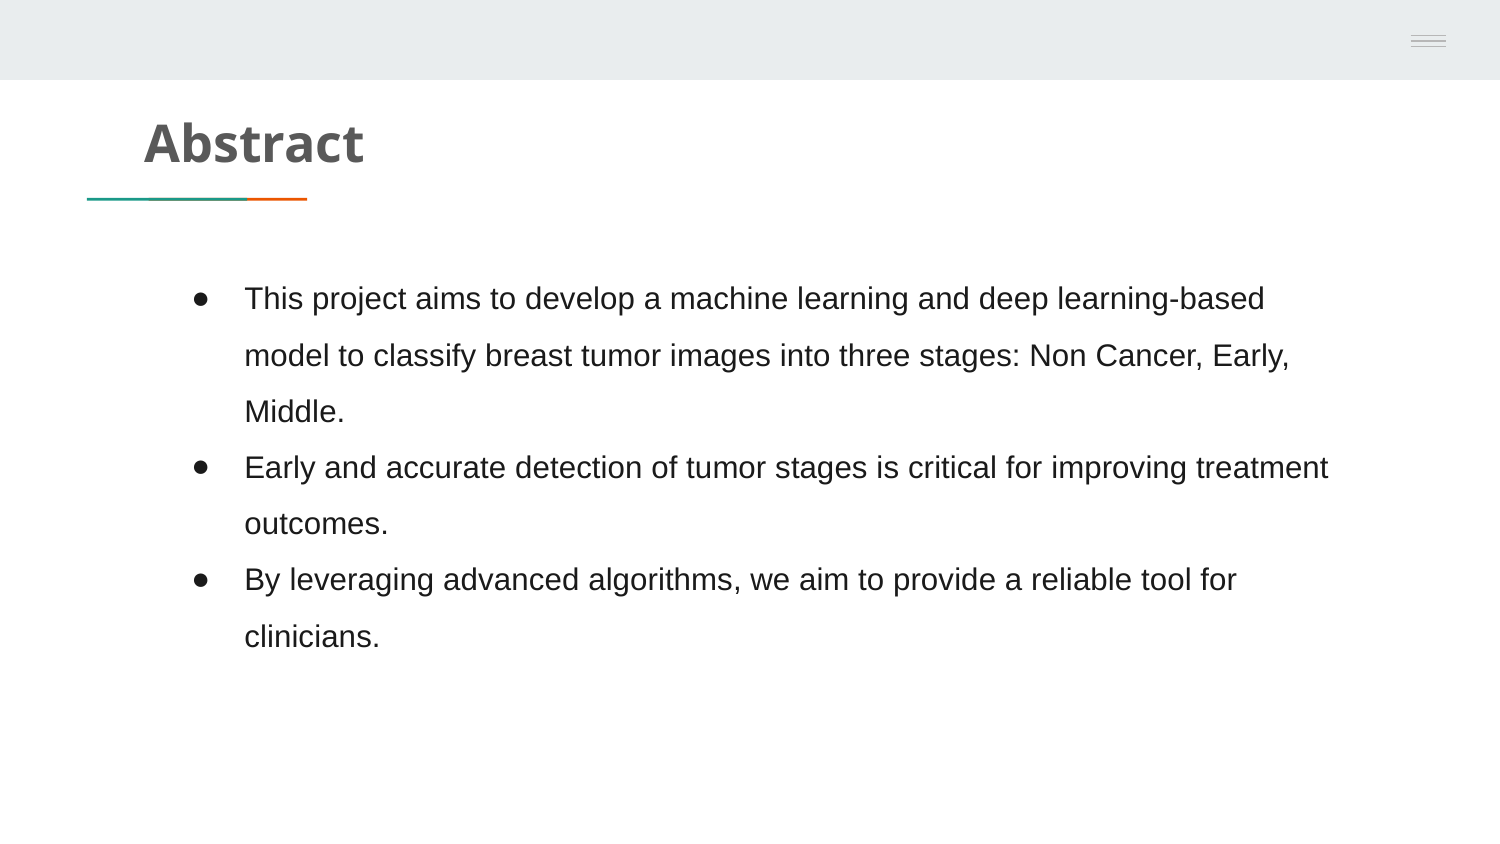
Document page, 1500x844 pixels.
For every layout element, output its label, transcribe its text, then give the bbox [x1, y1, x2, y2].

text_box [129, 96, 1141, 184]
text_box This project aims to develop a machine learning and deep learning-based model to classify breast tumor images into three stages: Non Cancer, Early, Middle. Early and accurate detection of tumor stages is critical for improving treatment outcomes. By leveraging advanced algorithms, we aim to provide a reliable tool for clinicians. [154, 245, 1346, 669]
text_box Abstract [129, 98, 447, 186]
